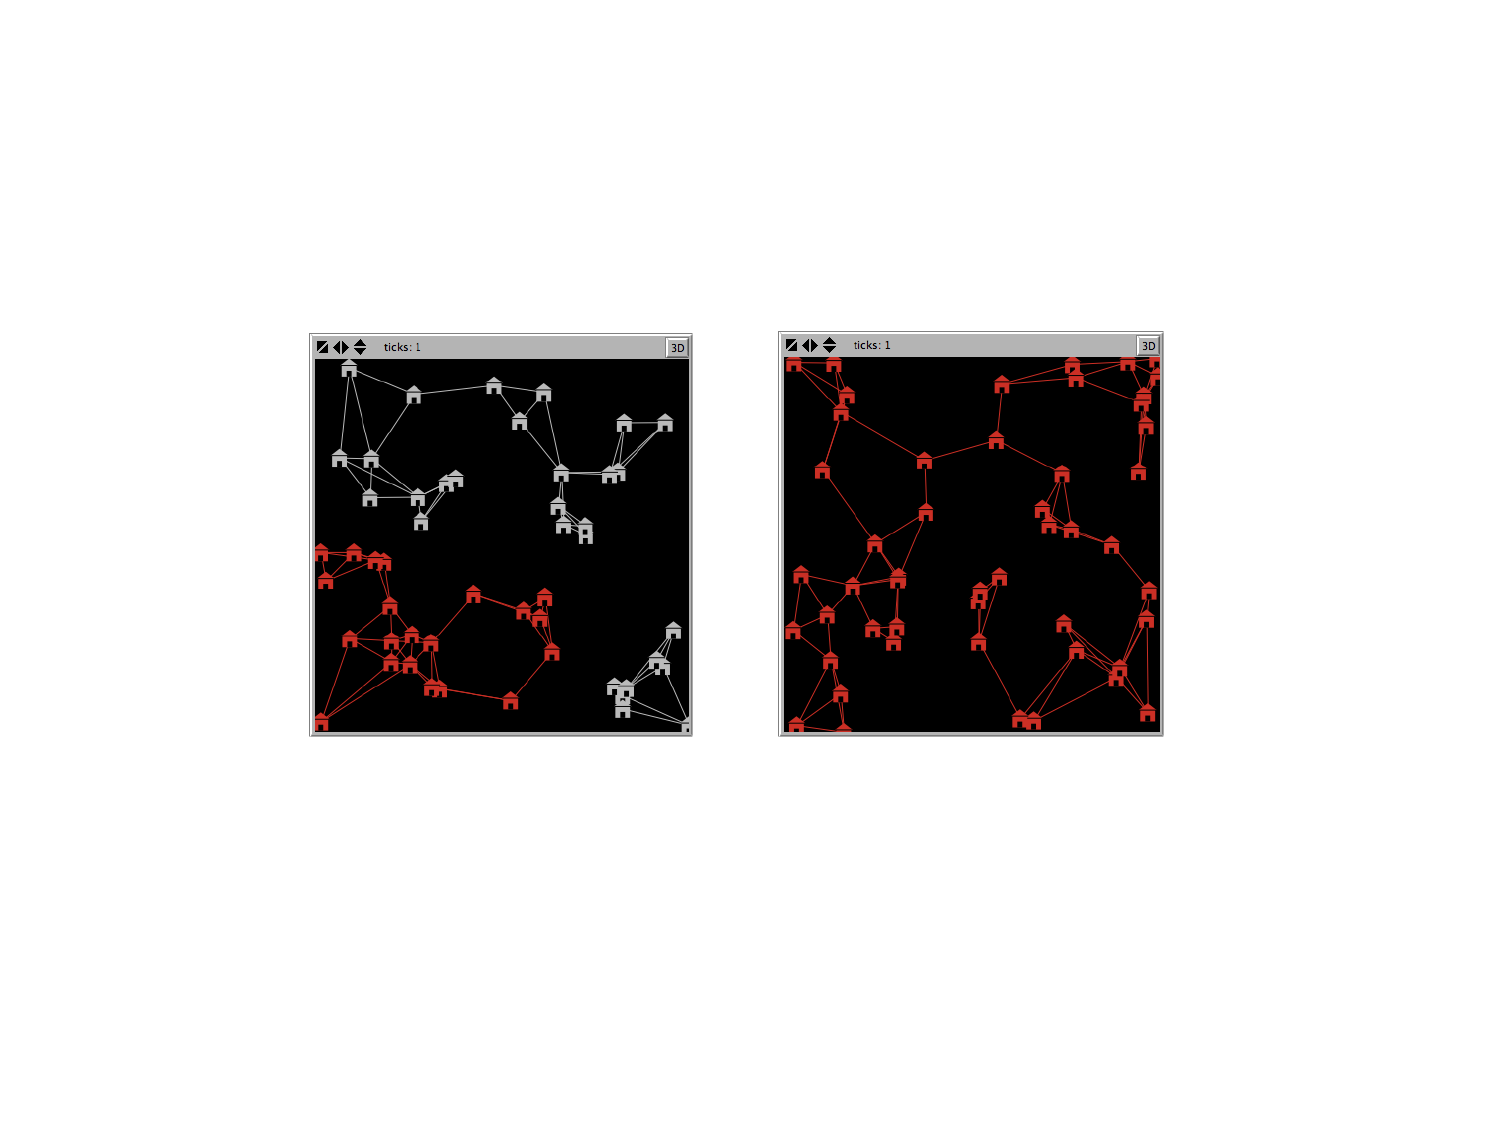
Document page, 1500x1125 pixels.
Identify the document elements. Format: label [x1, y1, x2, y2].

picture [778, 330, 1164, 738]
picture [306, 330, 693, 738]
